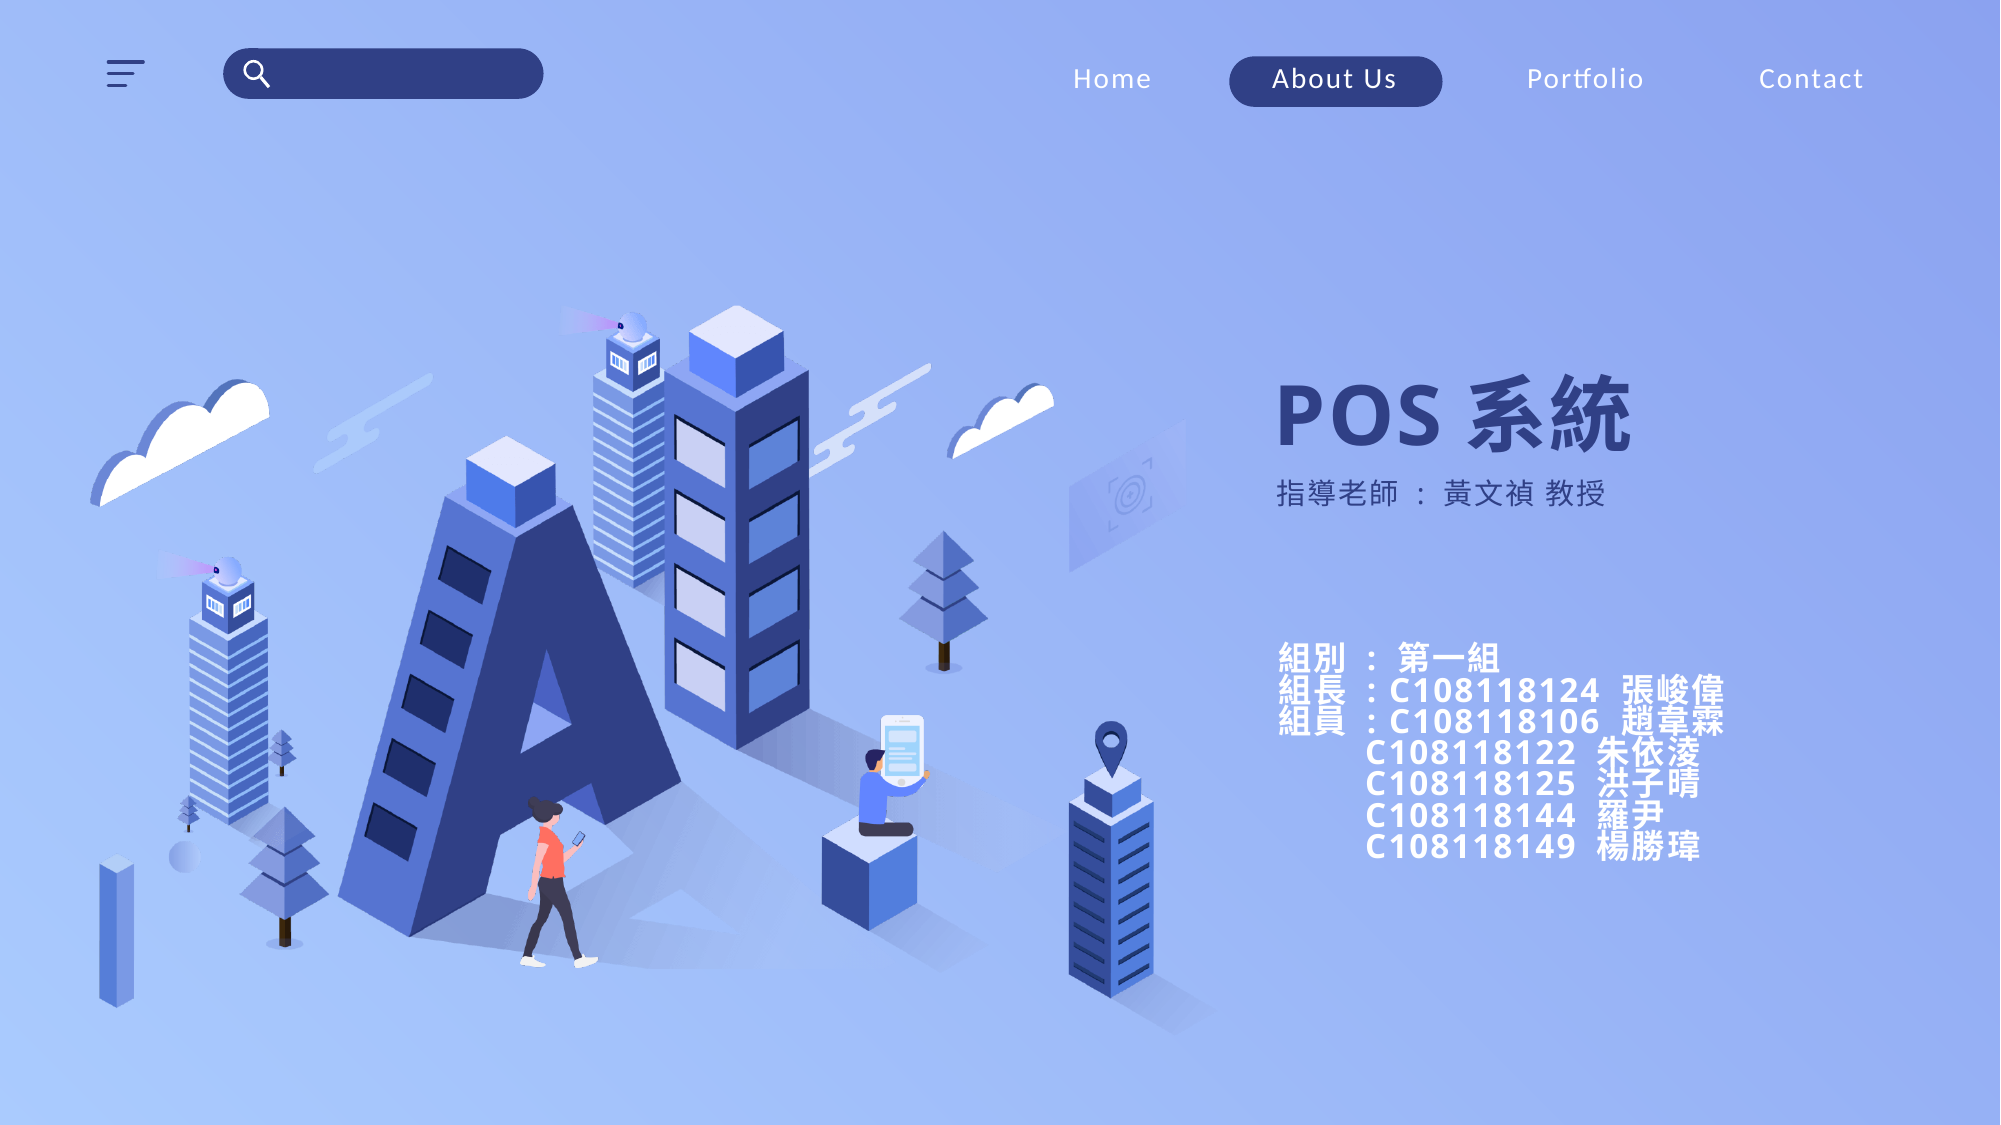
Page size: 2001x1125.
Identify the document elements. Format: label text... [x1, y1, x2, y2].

text_box POS系統 [1258, 354, 1669, 470]
text_box Home [1058, 52, 1166, 103]
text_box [1229, 52, 1443, 107]
picture [0, 305, 1233, 1078]
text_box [108, 48, 544, 99]
text_box 指導老師 : 黃文禎 教授 [1261, 468, 1622, 518]
text_box Portfolio [1512, 52, 1659, 103]
text_box Contact [1744, 52, 1887, 103]
text_box 組別 : 第一組 組長 : C108118124 張峻偉 組員 : C108118106 趙韋霖 C108118122 朱依淩 C108118125 洪子晴 C108118144 羅尹 C108118149 楊勝瑋 [1263, 638, 1850, 873]
